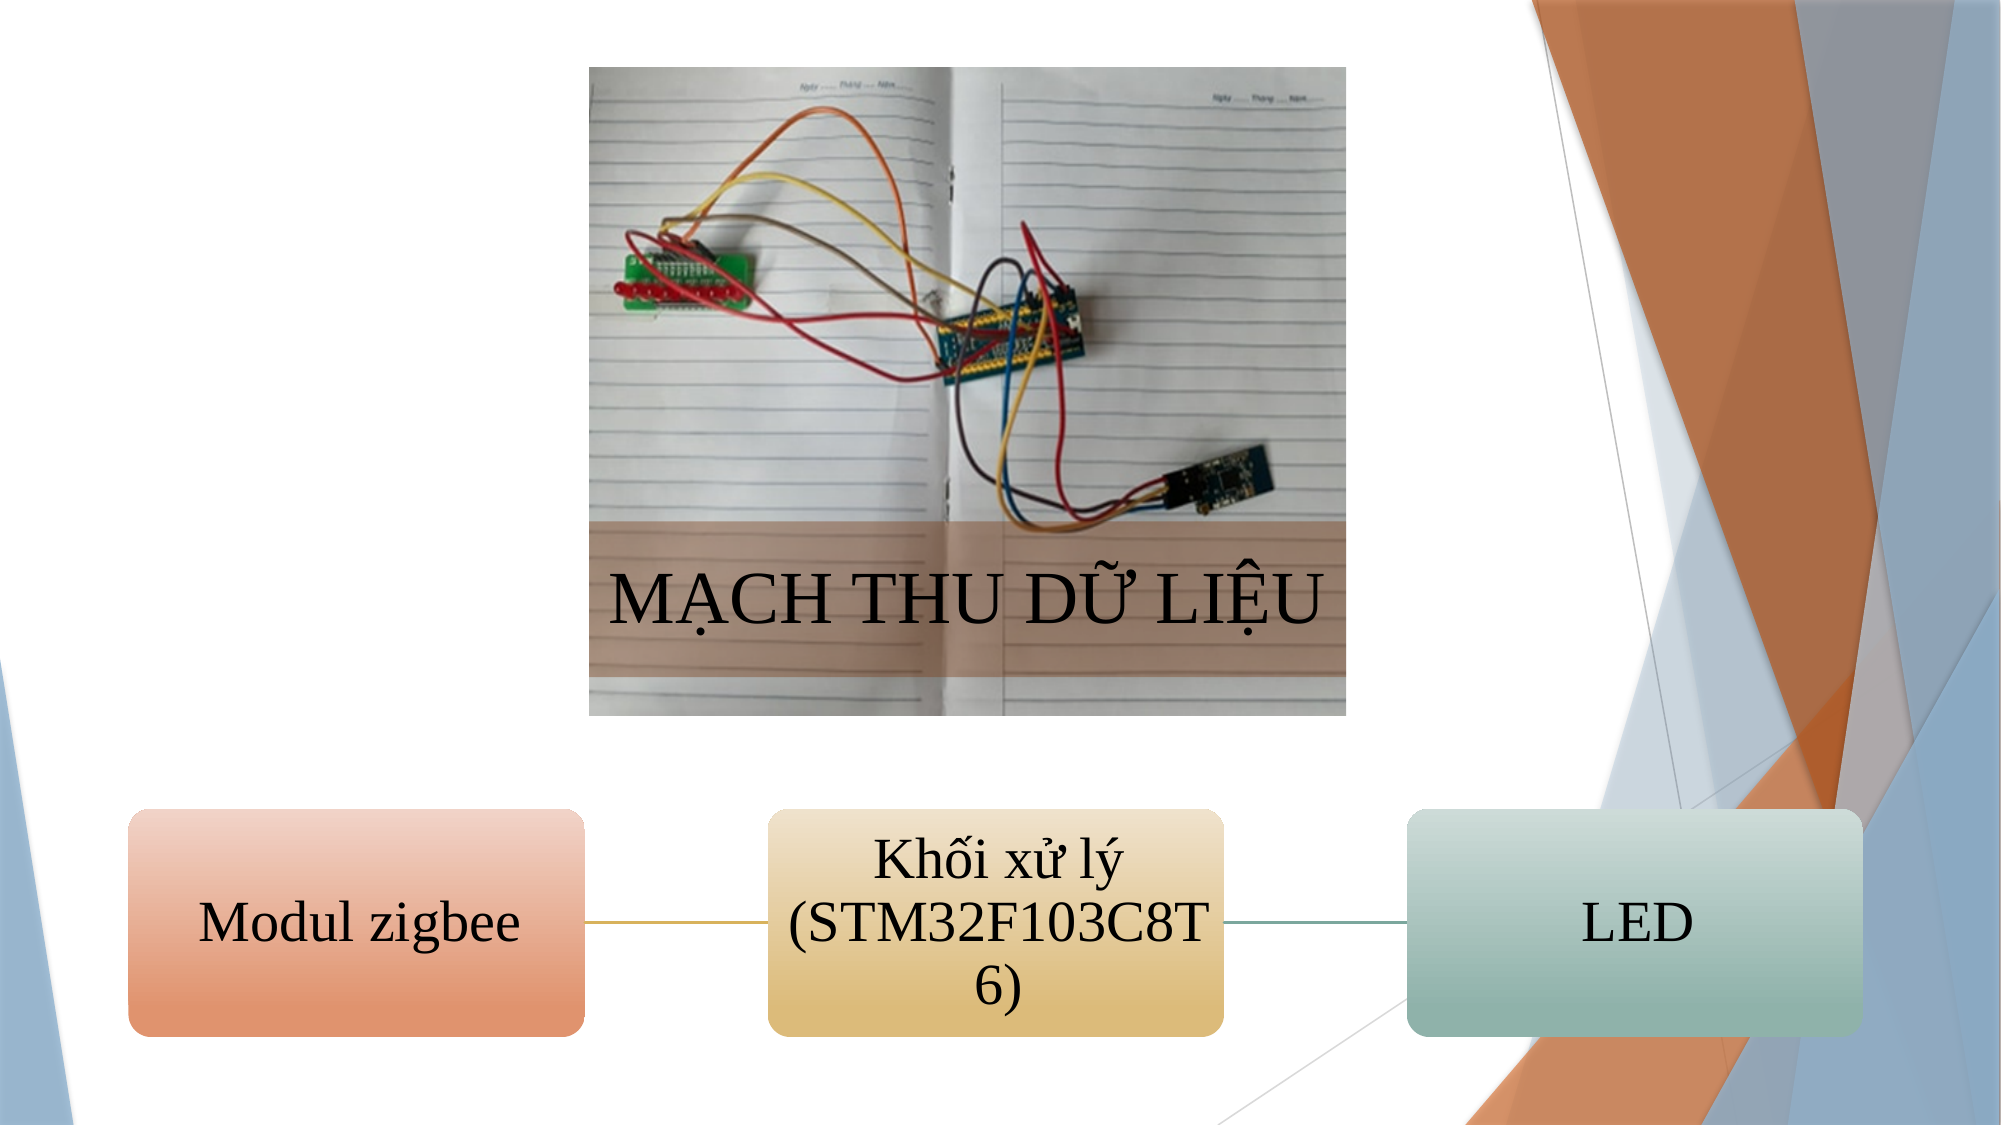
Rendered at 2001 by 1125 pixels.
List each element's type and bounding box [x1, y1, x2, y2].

list [119, 66, 1817, 717]
text_box [126, 733, 1866, 1113]
